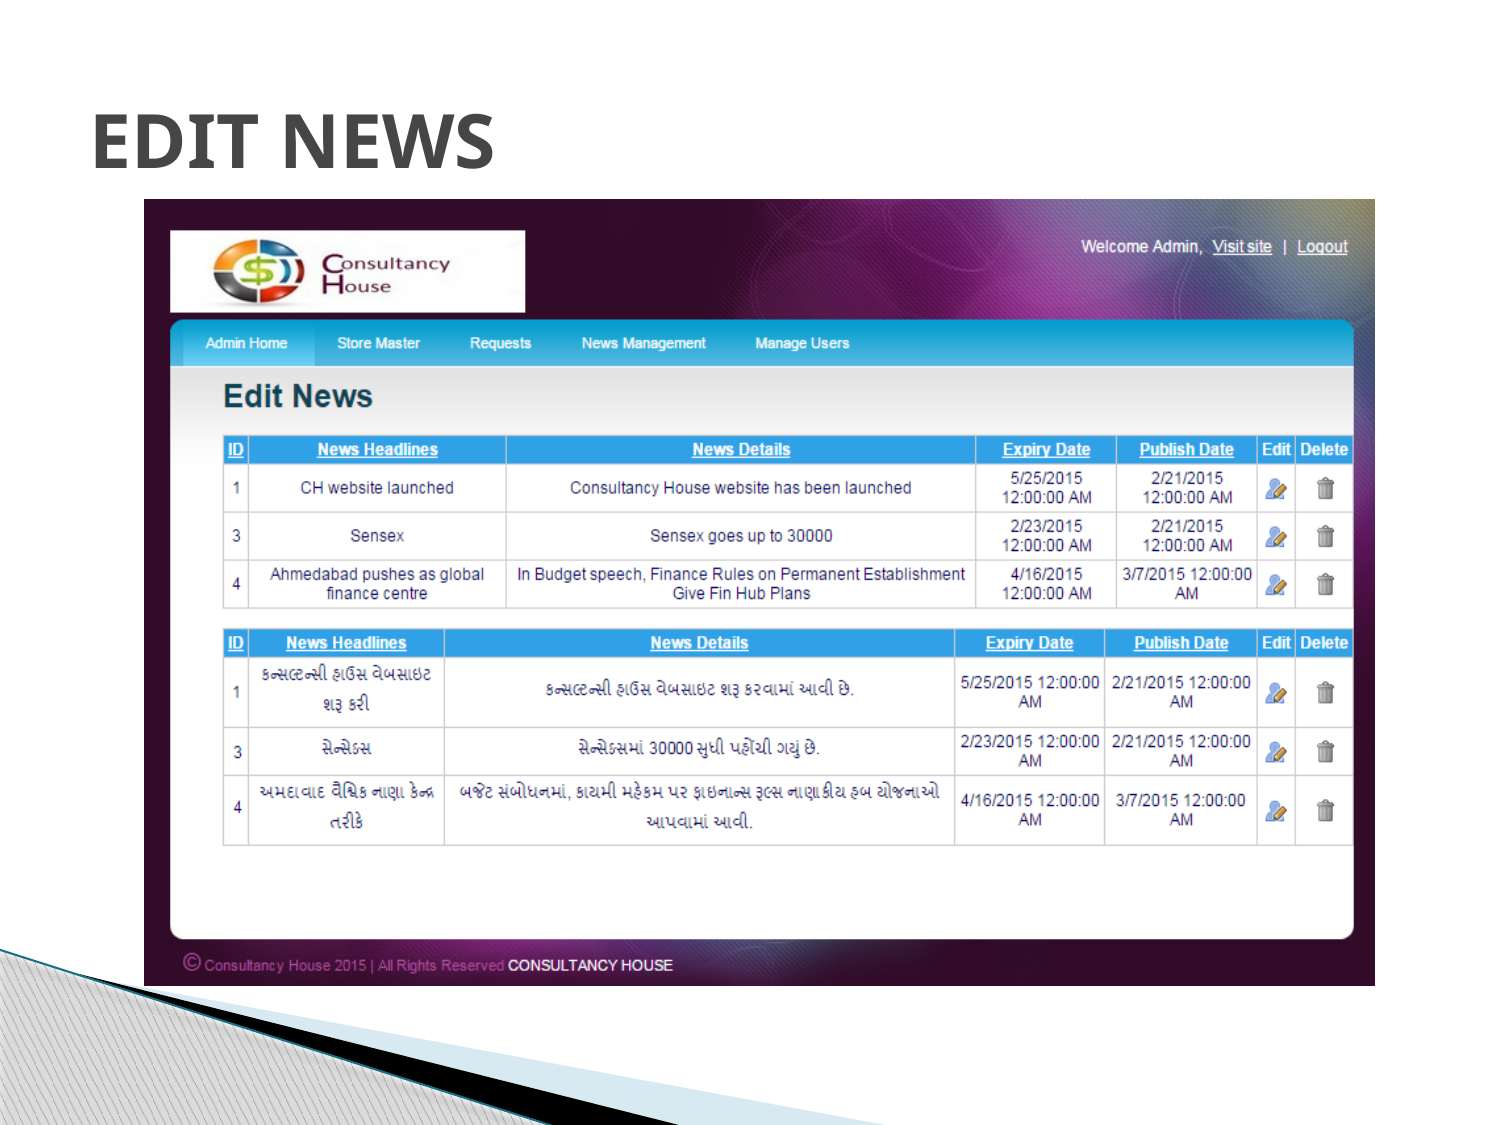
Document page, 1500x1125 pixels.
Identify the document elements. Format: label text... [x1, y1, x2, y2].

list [144, 199, 1376, 986]
title EDIT NEWS [75, 45, 1425, 233]
